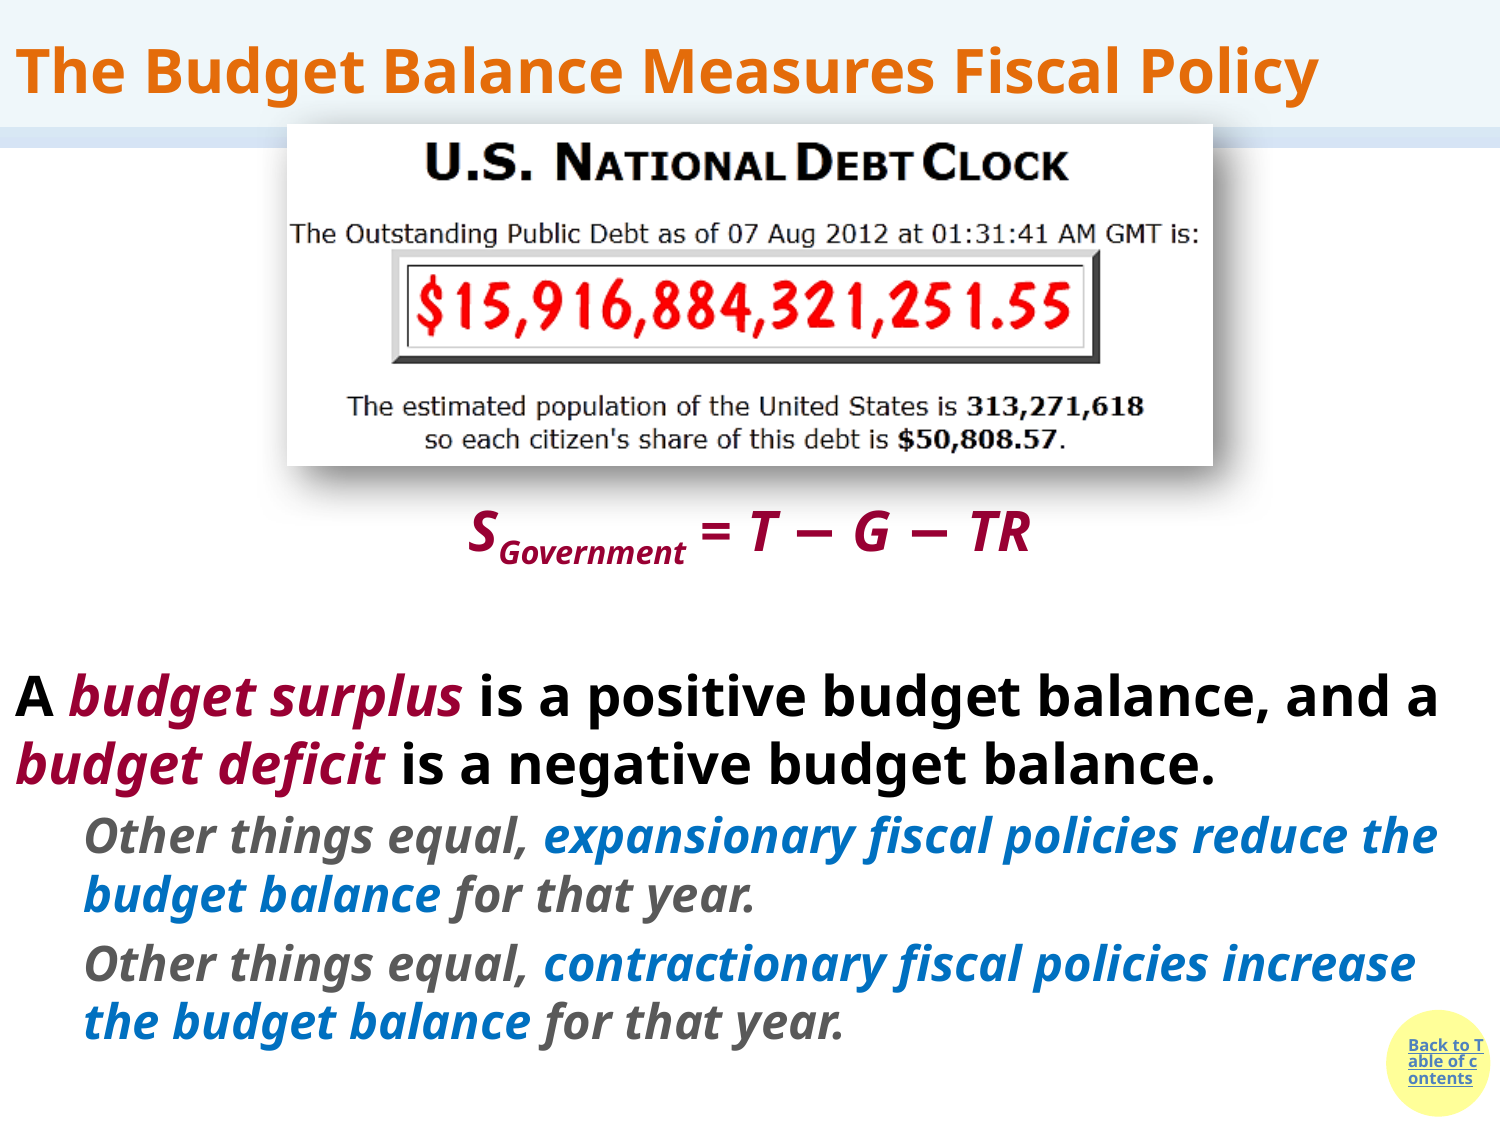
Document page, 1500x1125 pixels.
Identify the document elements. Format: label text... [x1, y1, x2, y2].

title The Budget Balance Measures Fiscal Policy [0, 0, 1500, 138]
picture [287, 124, 1213, 466]
list SGovernment = T − G − TR A budget surplus is a positive budget balance, and a budget deficit is a negative budget balance. Other things equal, expansionary fiscal policies reduce the budget balance for that year. Other things equal, contractionary fiscal policies increase the budget balance for that year. [0, 487, 1500, 1063]
